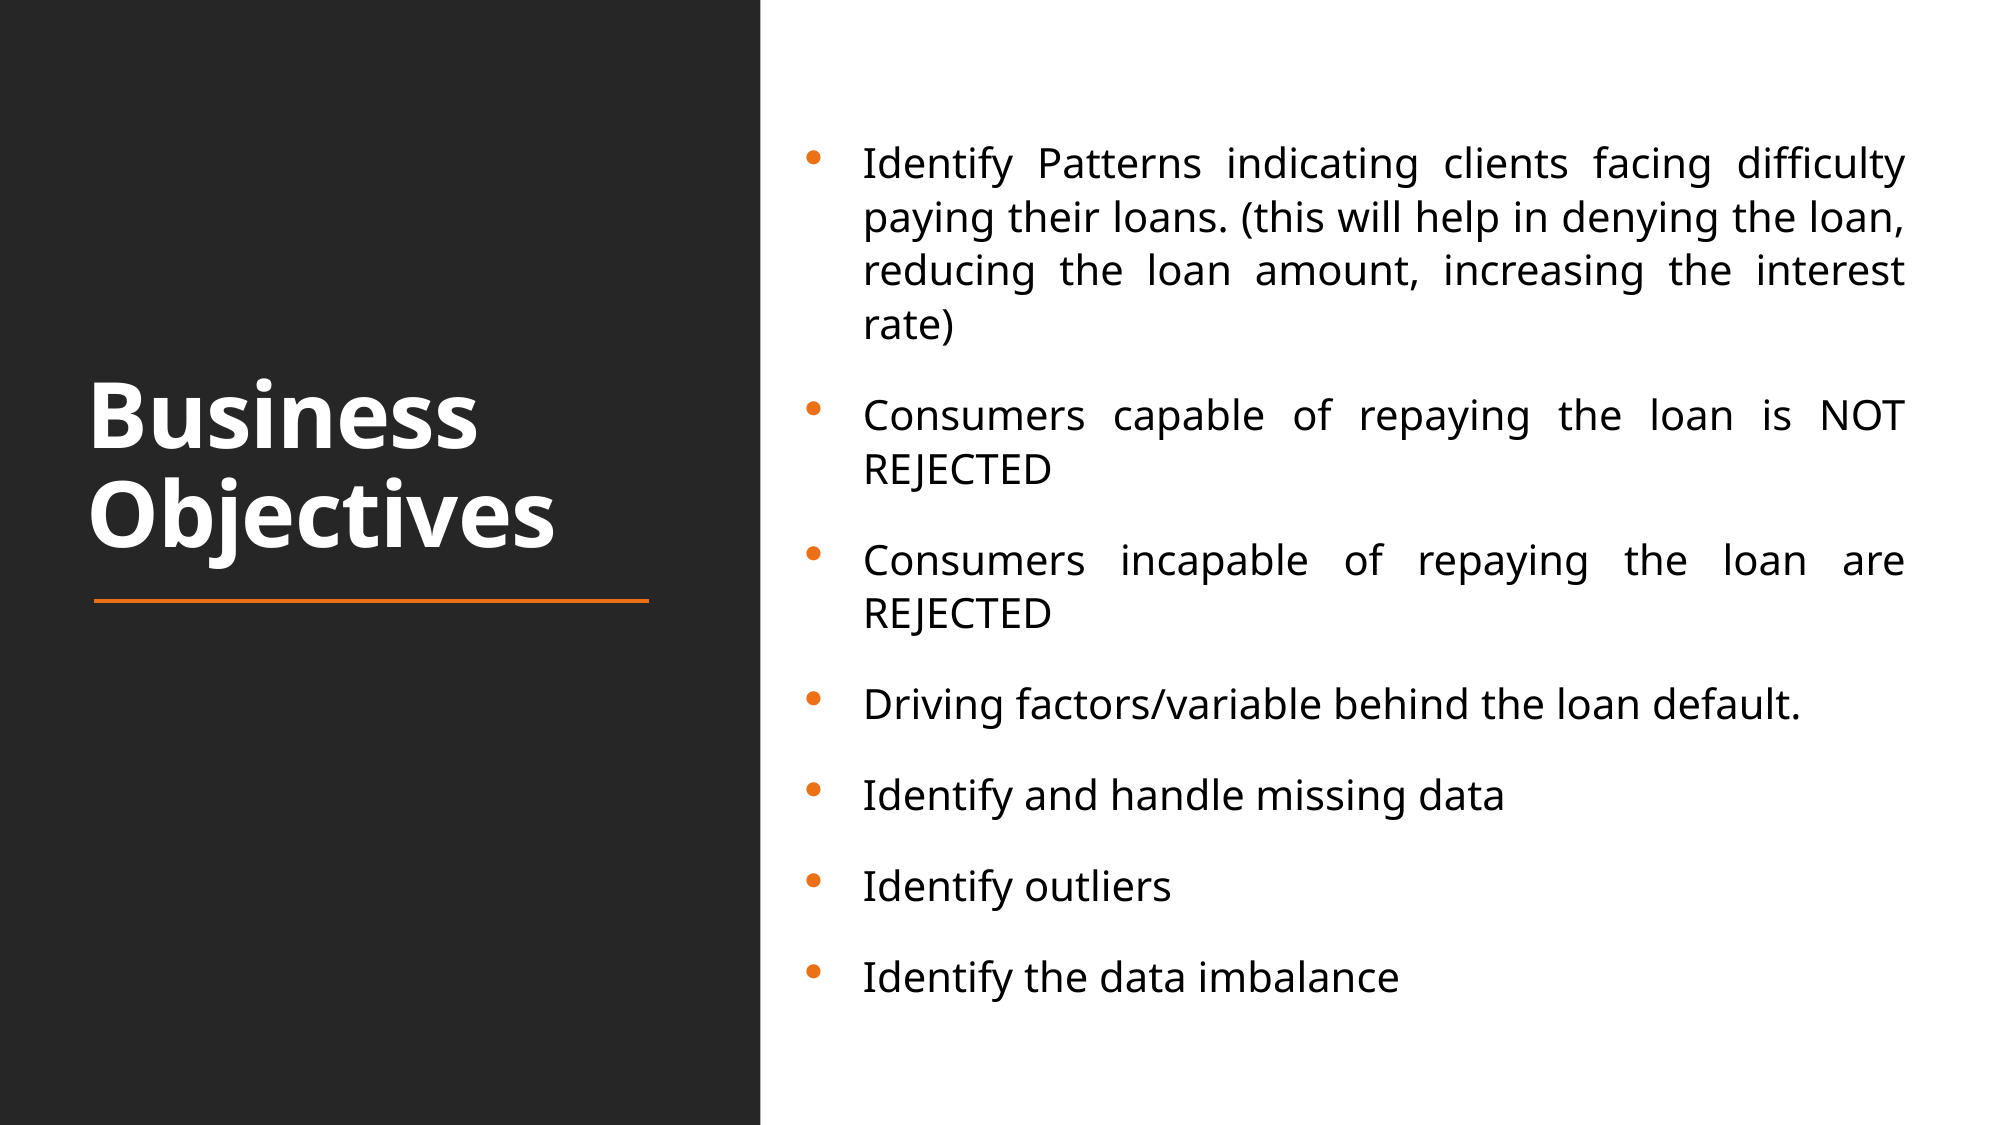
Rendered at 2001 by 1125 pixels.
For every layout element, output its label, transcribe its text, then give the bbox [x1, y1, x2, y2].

list Identify Patterns indicating clients facing difficulty paying their loans. (this will help in denying the loan, reducing the loan amount, increasing the interest rate) Consumers capable of repaying the loan is NOT REJECTED Consumers incapable of repaying the loan are REJECTED Driving factors/variable behind the loan default. Identify and handle missing data Identify outliers Identify the data imbalance [806, 126, 1906, 1024]
text_box [0, 0, 762, 1125]
text_box [762, 0, 2000, 1125]
title Business Objectives [71, 104, 672, 575]
